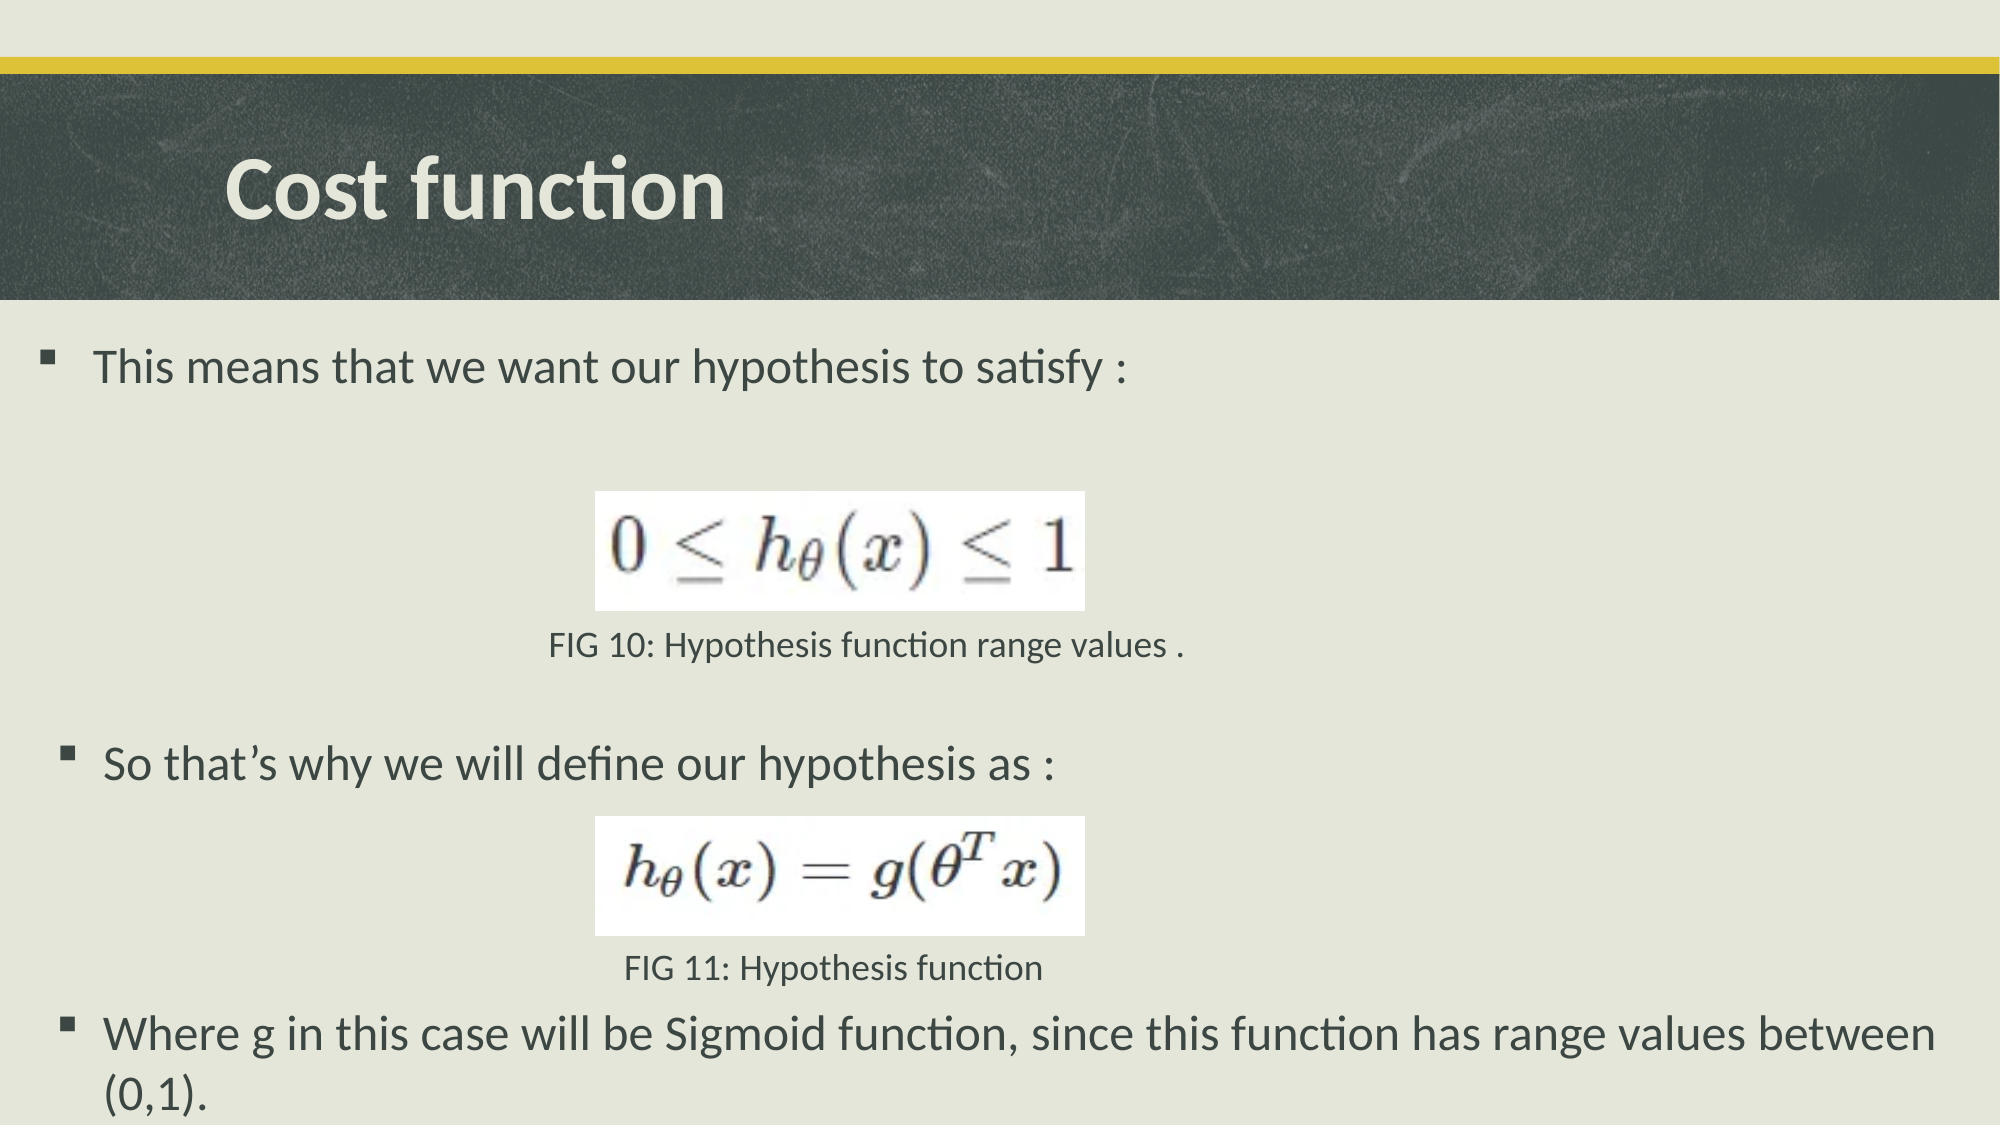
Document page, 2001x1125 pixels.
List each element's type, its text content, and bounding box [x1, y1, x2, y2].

text_box FIG 10: Hypothesis function range values . [533, 612, 1549, 672]
picture [595, 491, 1085, 611]
title Cost function [210, 76, 1790, 300]
text_box So that’s why we will define our hypothesis as : [41, 722, 1243, 798]
picture [0, 74, 2000, 300]
text_box This means that we want our hypothesis to satisfy : [21, 326, 2000, 402]
text_box Where g in this case will be Sigmoid function, since this function has range values between (0,1). [41, 993, 1982, 1125]
text_box FIG 11: Hypothesis function [609, 935, 1610, 993]
picture [595, 816, 1085, 936]
